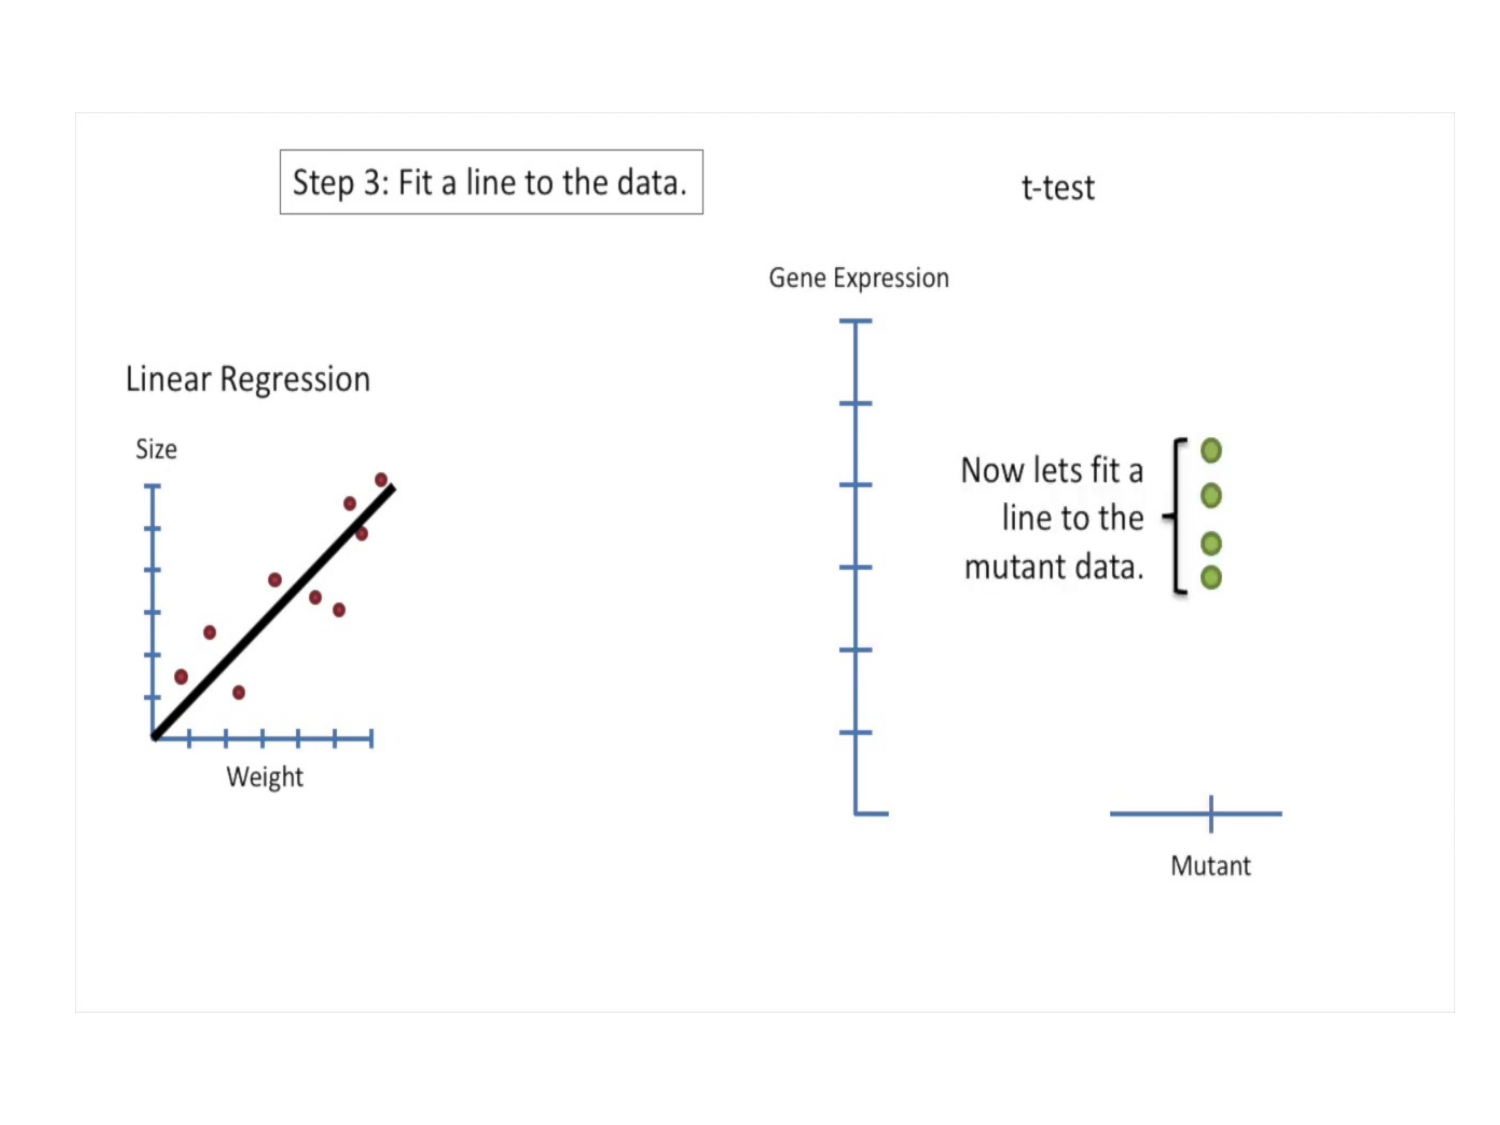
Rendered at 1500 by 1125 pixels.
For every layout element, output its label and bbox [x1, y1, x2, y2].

picture [74, 112, 1456, 1013]
